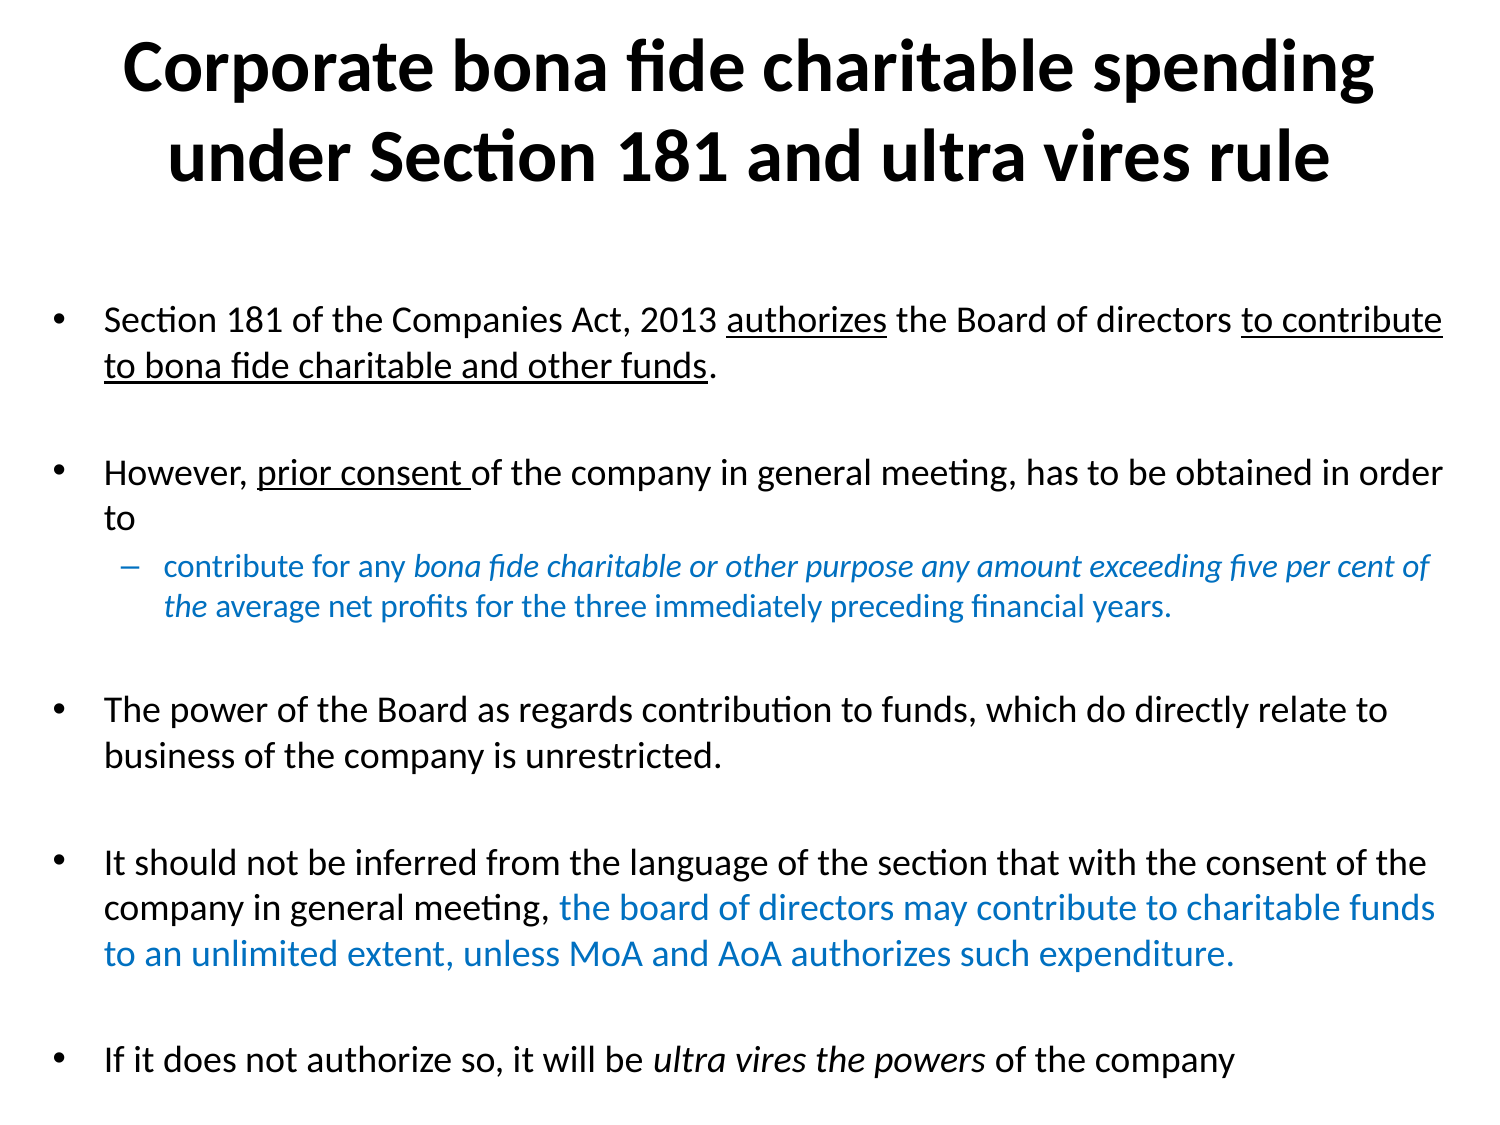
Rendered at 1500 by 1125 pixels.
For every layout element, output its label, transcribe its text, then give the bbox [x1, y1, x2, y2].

title Corporate bona fide charitable spending under Section 181 and ultra vires rule [75, 12, 1425, 200]
list Section 181 of the Companies Act, 2013 authorizes the Board of directors to contribute to bona fide charitable and other funds. However, prior consent of the company in general meeting, has to be obtained in order to contribute for any bona fide charitable or other purpose any amount exceeding five per cent of the average net profits for the three immediately preceding financial years. The power of the Board as regards contribution to funds, which do directly relate to business of the company is unrestricted. It should not be inferred from the language of the section that with the consent of the company in general meeting, the board of directors may contribute to charitable funds to an unlimited extent, unless MoA and AoA authorizes such expenditure. If it does not authorize so, it will be ultra vires the powers of the company [37, 287, 1463, 1100]
